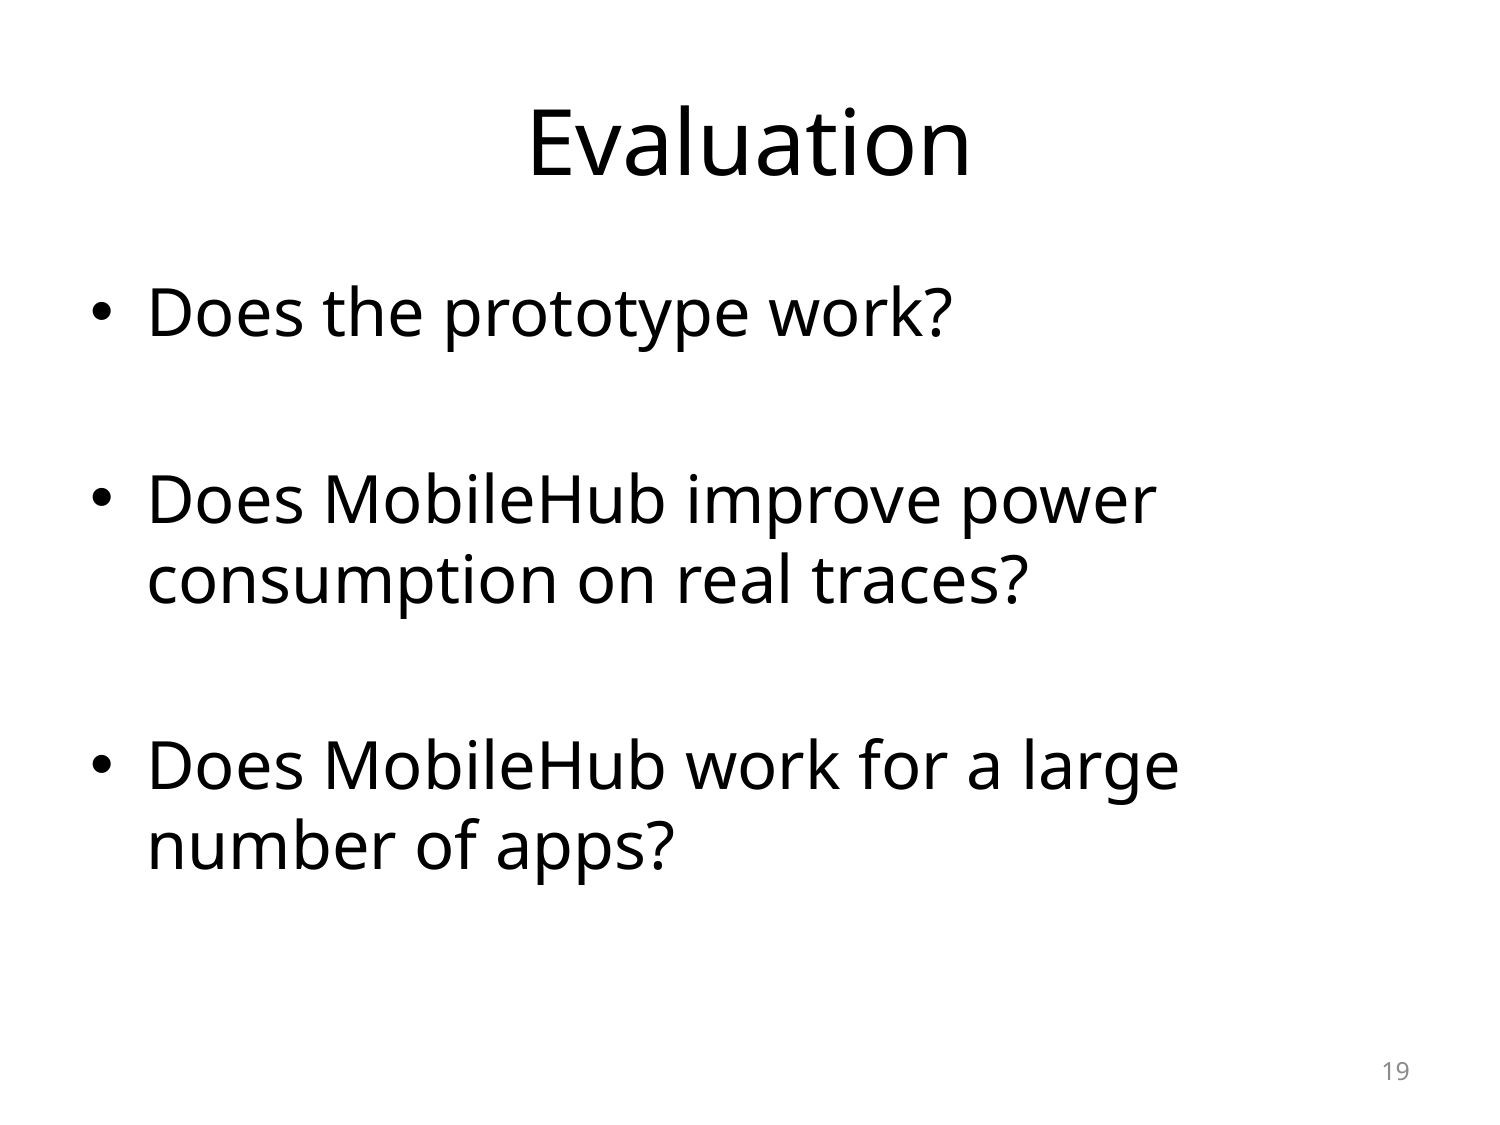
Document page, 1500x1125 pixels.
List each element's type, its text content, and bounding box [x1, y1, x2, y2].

title Evaluation [75, 45, 1425, 233]
slide_number 19 [1074, 1042, 1425, 1103]
list Does the prototype work? Does MobileHub improve power consumption on real traces? Does MobileHub work for a large number of apps? [75, 262, 1425, 1005]
